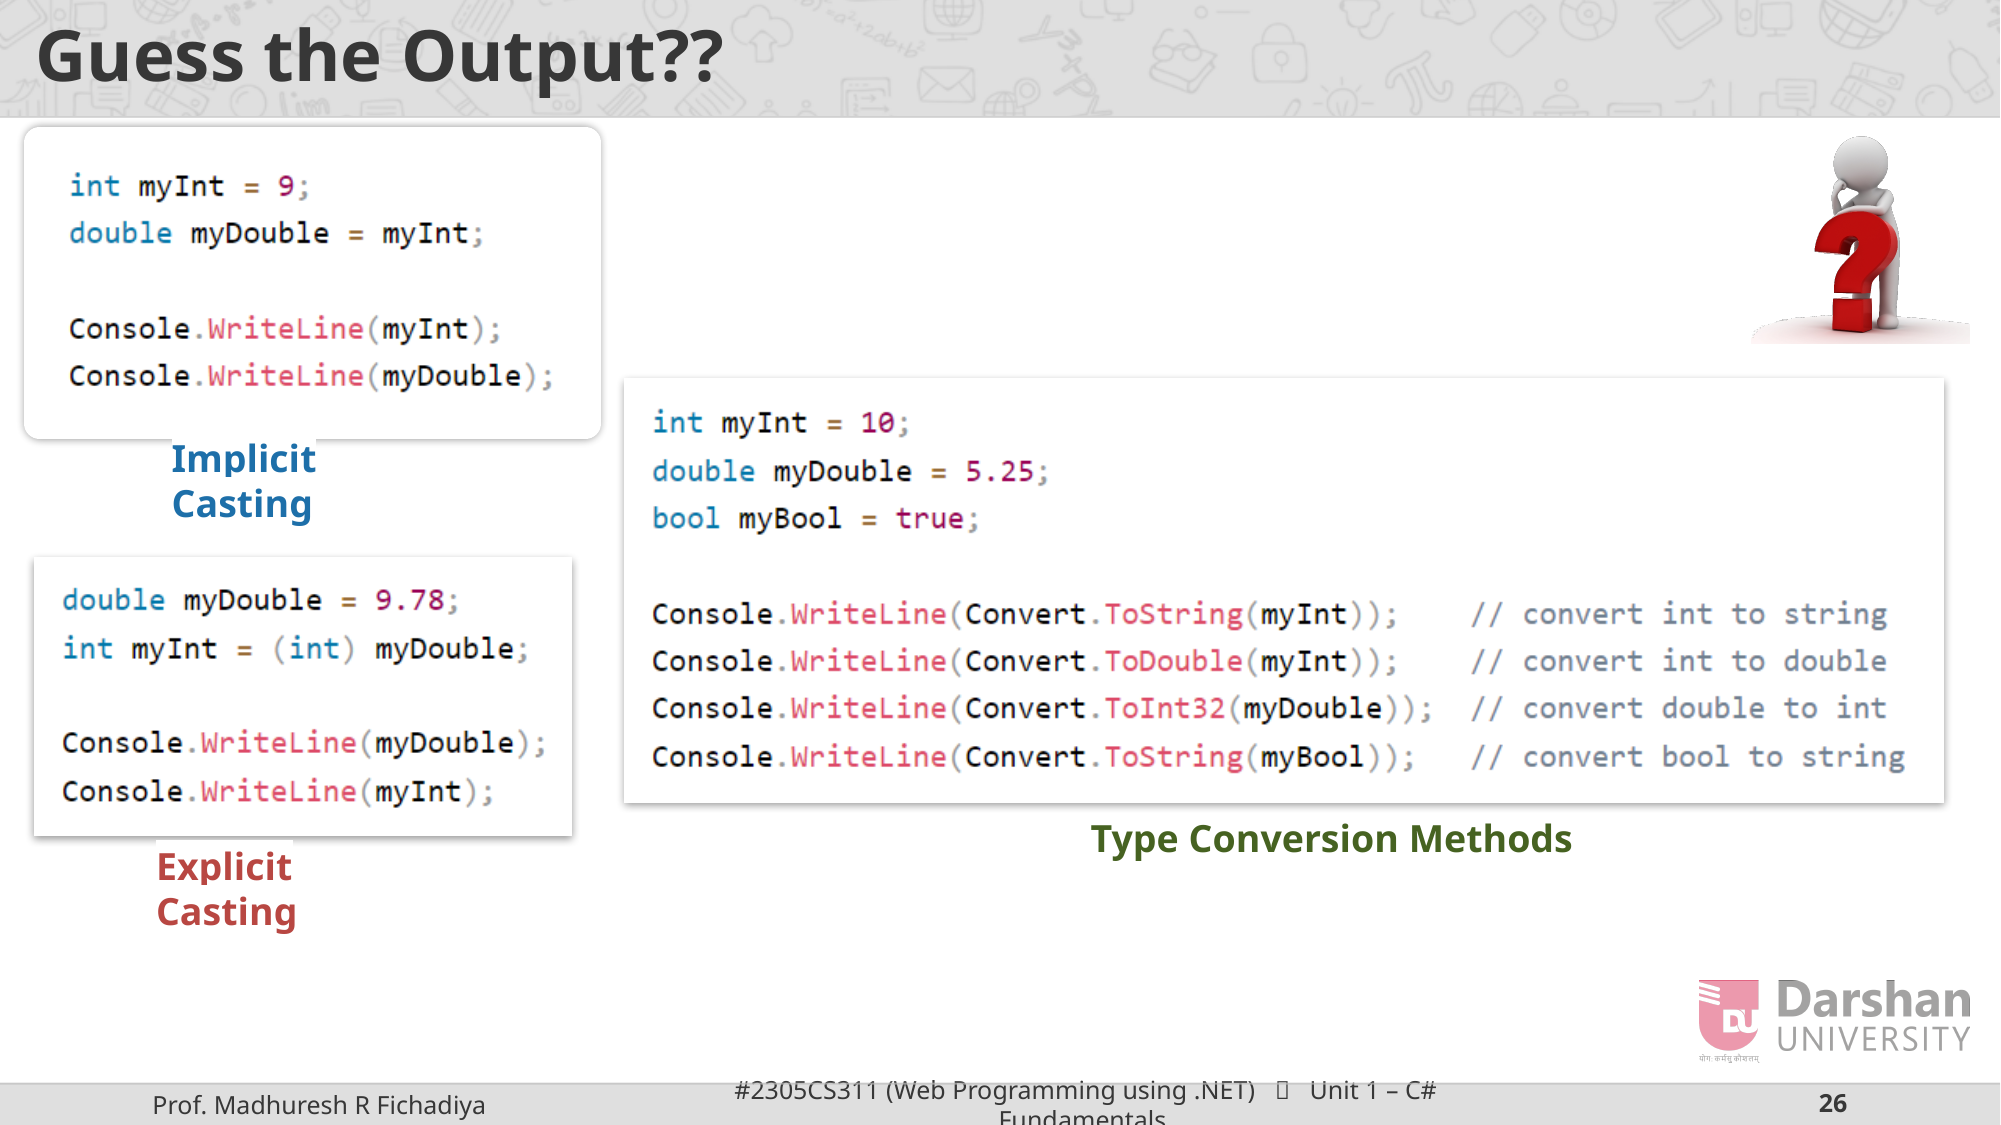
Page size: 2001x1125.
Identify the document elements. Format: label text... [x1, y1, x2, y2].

text_box Explicit Casting [141, 835, 447, 940]
text_box Type Conversion Methods [1075, 811, 1602, 867]
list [55, 157, 570, 408]
title Guess the Output?? [0, 0, 2000, 117]
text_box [1699, 980, 1970, 1063]
picture [638, 392, 1930, 789]
text_box Implicit Casting [156, 427, 468, 533]
picture [48, 571, 558, 822]
picture [1751, 125, 1970, 344]
